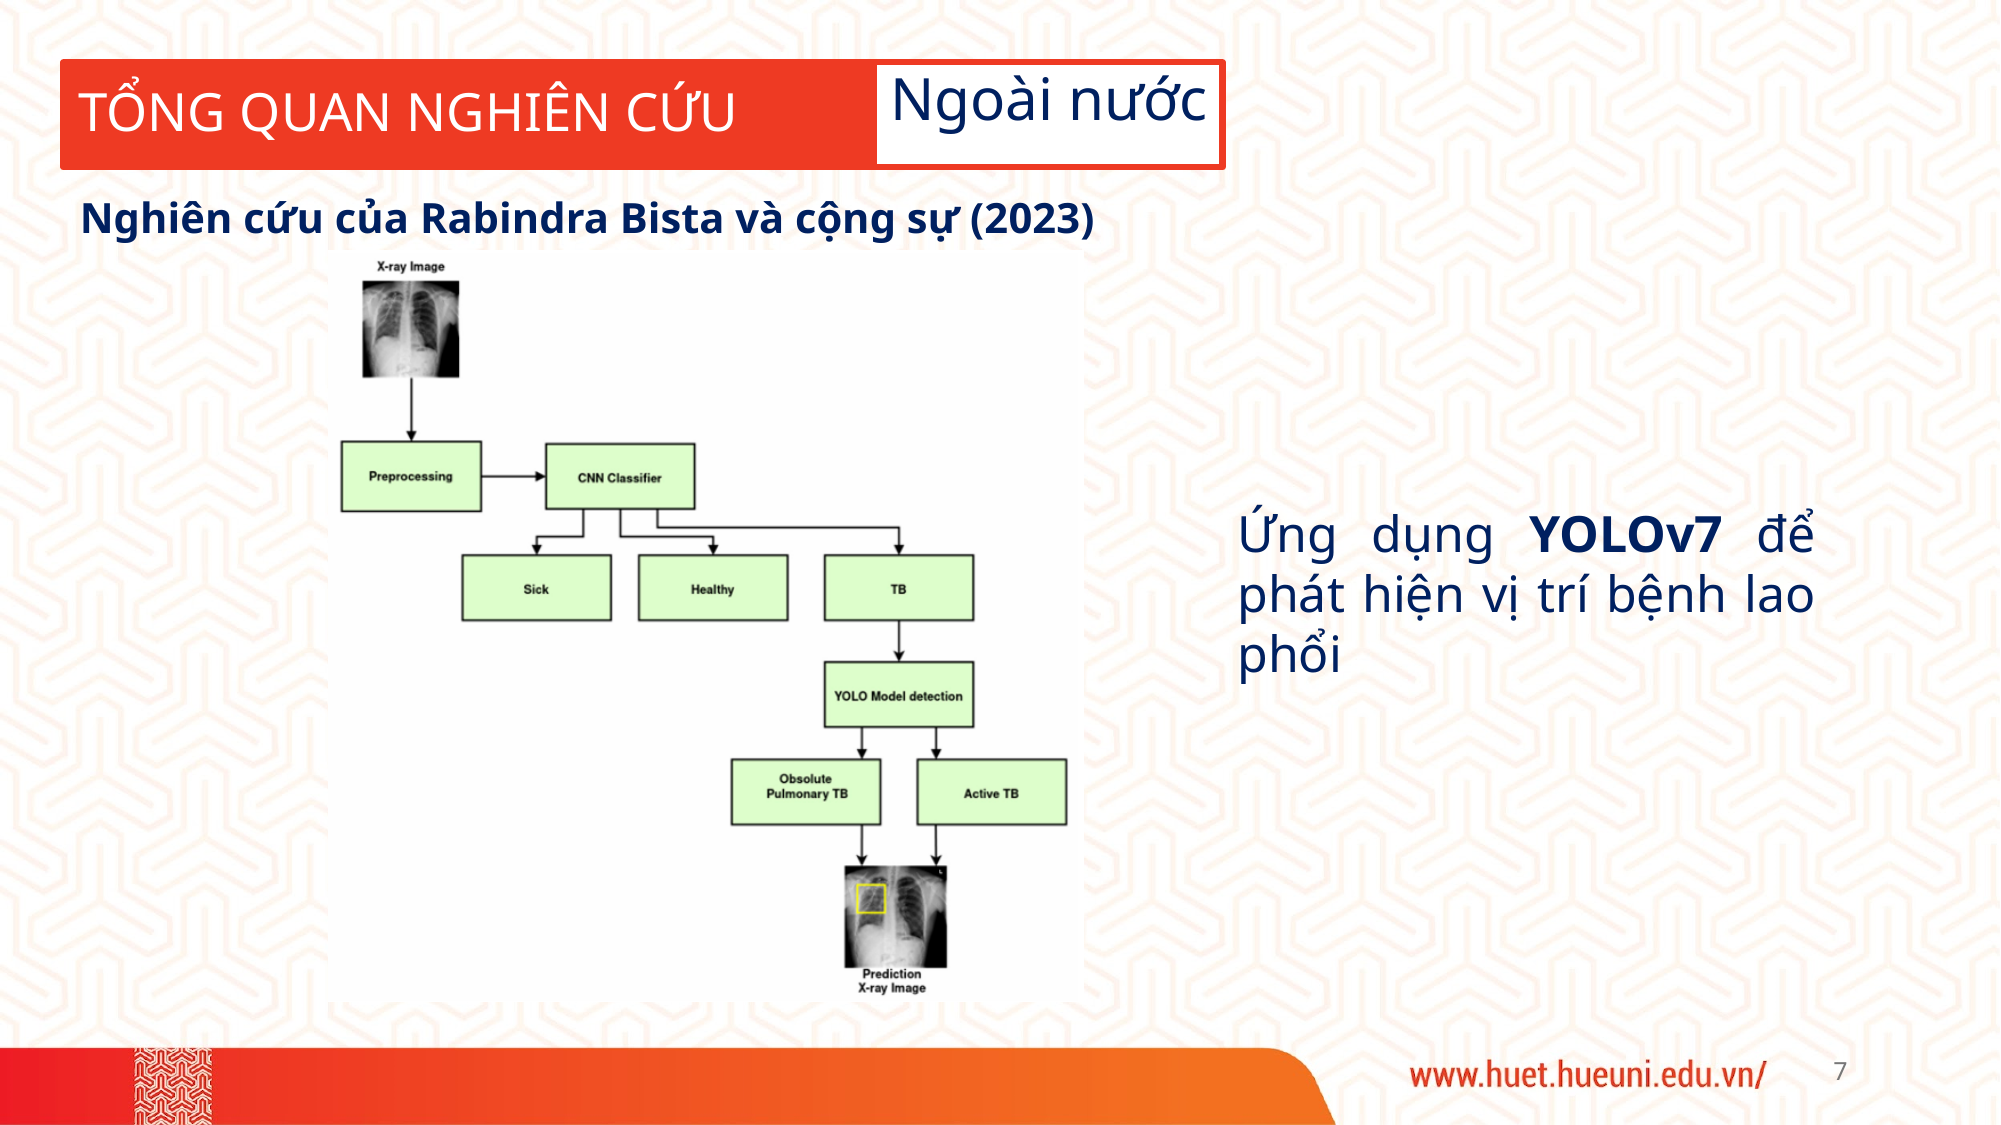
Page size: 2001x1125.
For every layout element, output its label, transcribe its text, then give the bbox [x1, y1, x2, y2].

picture [0, 0, 2000, 1125]
list Ngoài nước [877, 59, 1226, 170]
text_box Ứng dụng YOLOv7 để phát hiện vị trí bệnh lao phổi [1222, 495, 1831, 690]
slide_number 7 [1412, 1042, 1863, 1103]
title TỔNG QUAN NGHIÊN CỨU [60, 59, 877, 170]
text_box Nghiên cứu của Rabindra Bista và cộng sự (2023) [65, 184, 1428, 250]
